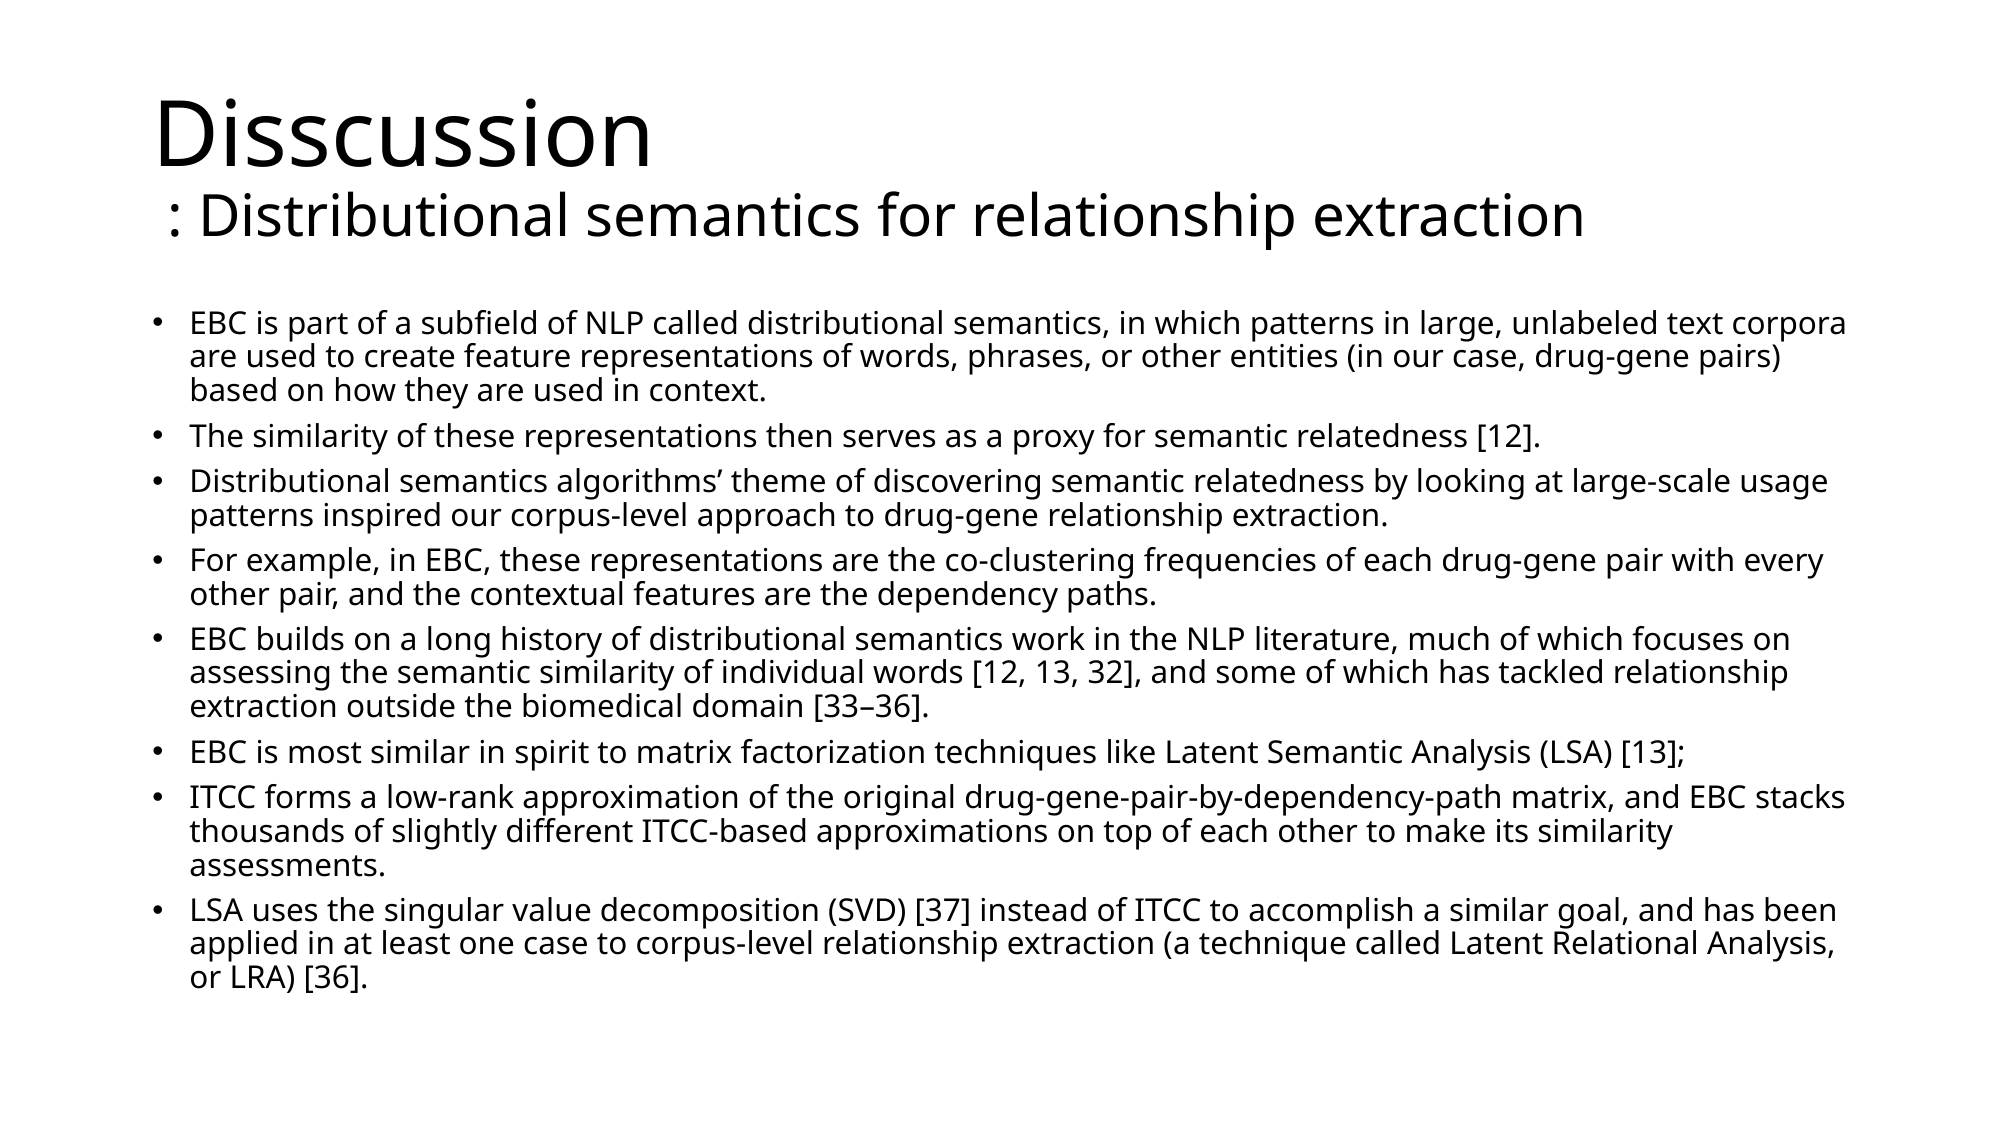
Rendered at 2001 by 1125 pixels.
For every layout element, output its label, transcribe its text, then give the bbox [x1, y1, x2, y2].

title Disscussion : Distributional semantics for relationship extraction [137, 59, 1863, 278]
list EBC is part of a subfield of NLP called distributional semantics, in which patterns in large, unlabeled text corpora are used to create feature representations of words, phrases, or other entities (in our case, drug-gene pairs) based on how they are used in context. The similarity of these representations then serves as a proxy for semantic relatedness [12]. Distributional semantics algorithms’ theme of discovering semantic relatedness by looking at large-scale usage patterns inspired our corpus-level approach to drug-gene relationship extraction. For example, in EBC, these representations are the co-clustering frequencies of each drug-gene pair with every other pair, and the contextual features are the dependency paths. EBC builds on a long history of distributional semantics work in the NLP literature, much of which focuses on assessing the semantic similarity of individual words [12, 13, 32], and some of which has tackled relationship extraction outside the biomedical domain [33–36]. EBC is most similar in spirit to matrix factorization techniques like Latent Semantic Analysis (LSA) [13]; ITCC forms a low-rank approximation of the original drug-gene-pair-by-dependency-path matrix, and EBC stacks thousands of slightly different ITCC-based approximations on top of each other to make its similarity assessments. LSA uses the singular value decomposition (SVD) [37] instead of ITCC to accomplish a similar goal, and has been applied in at least one case to corpus-level relationship extraction (a technique called Latent Relational Analysis, or LRA) [36]. [137, 299, 1863, 1014]
